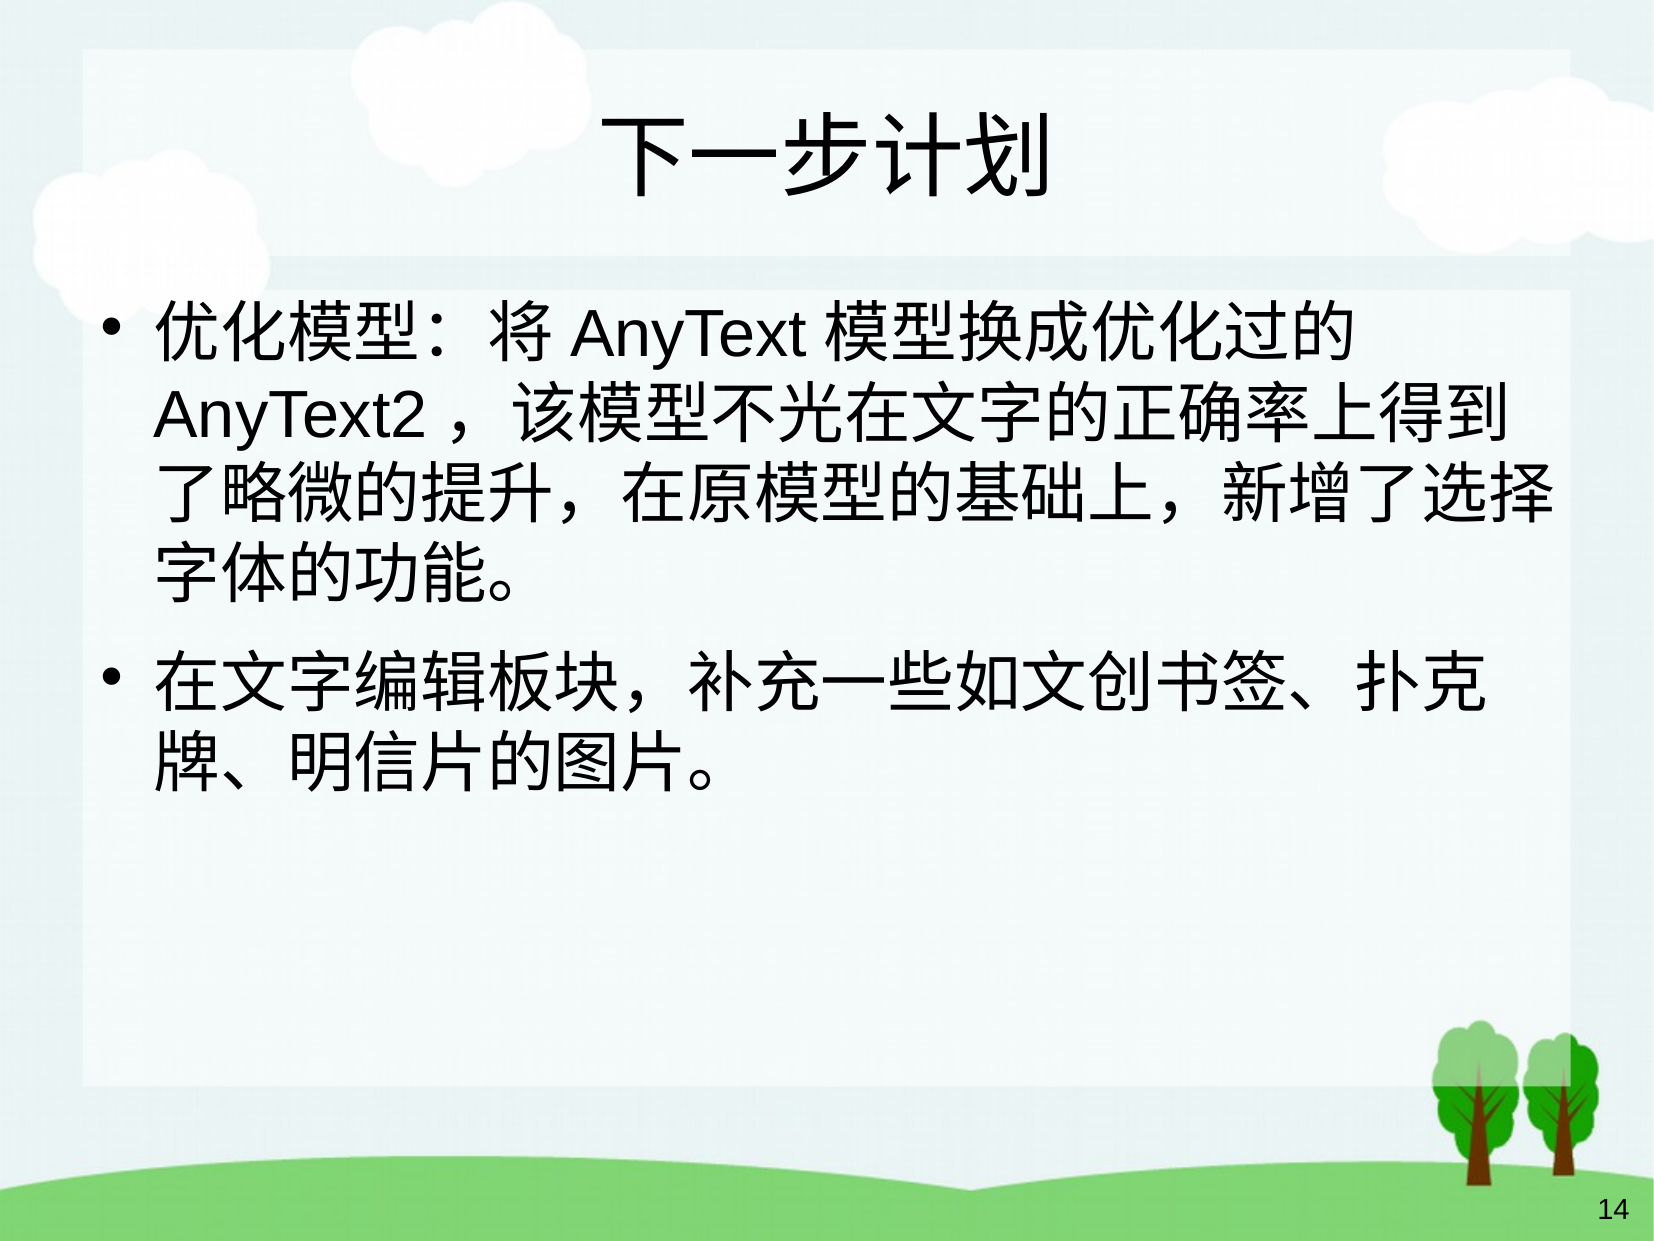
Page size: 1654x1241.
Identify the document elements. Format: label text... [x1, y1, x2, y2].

picture [0, 0, 1654, 1241]
title 下一步计划 [82, 49, 1571, 257]
slide_number 14 [1244, 1190, 1630, 1241]
list 优化模型：将AnyText模型换成优化过的AnyText2，该模型不光在文字的正确率上得到了略微的提升，在原模型的基础上，新增了选择字体的功能。 在文字编辑板块，补充一些如文创书签、扑克牌、明信片的图片。 [82, 290, 1571, 1087]
